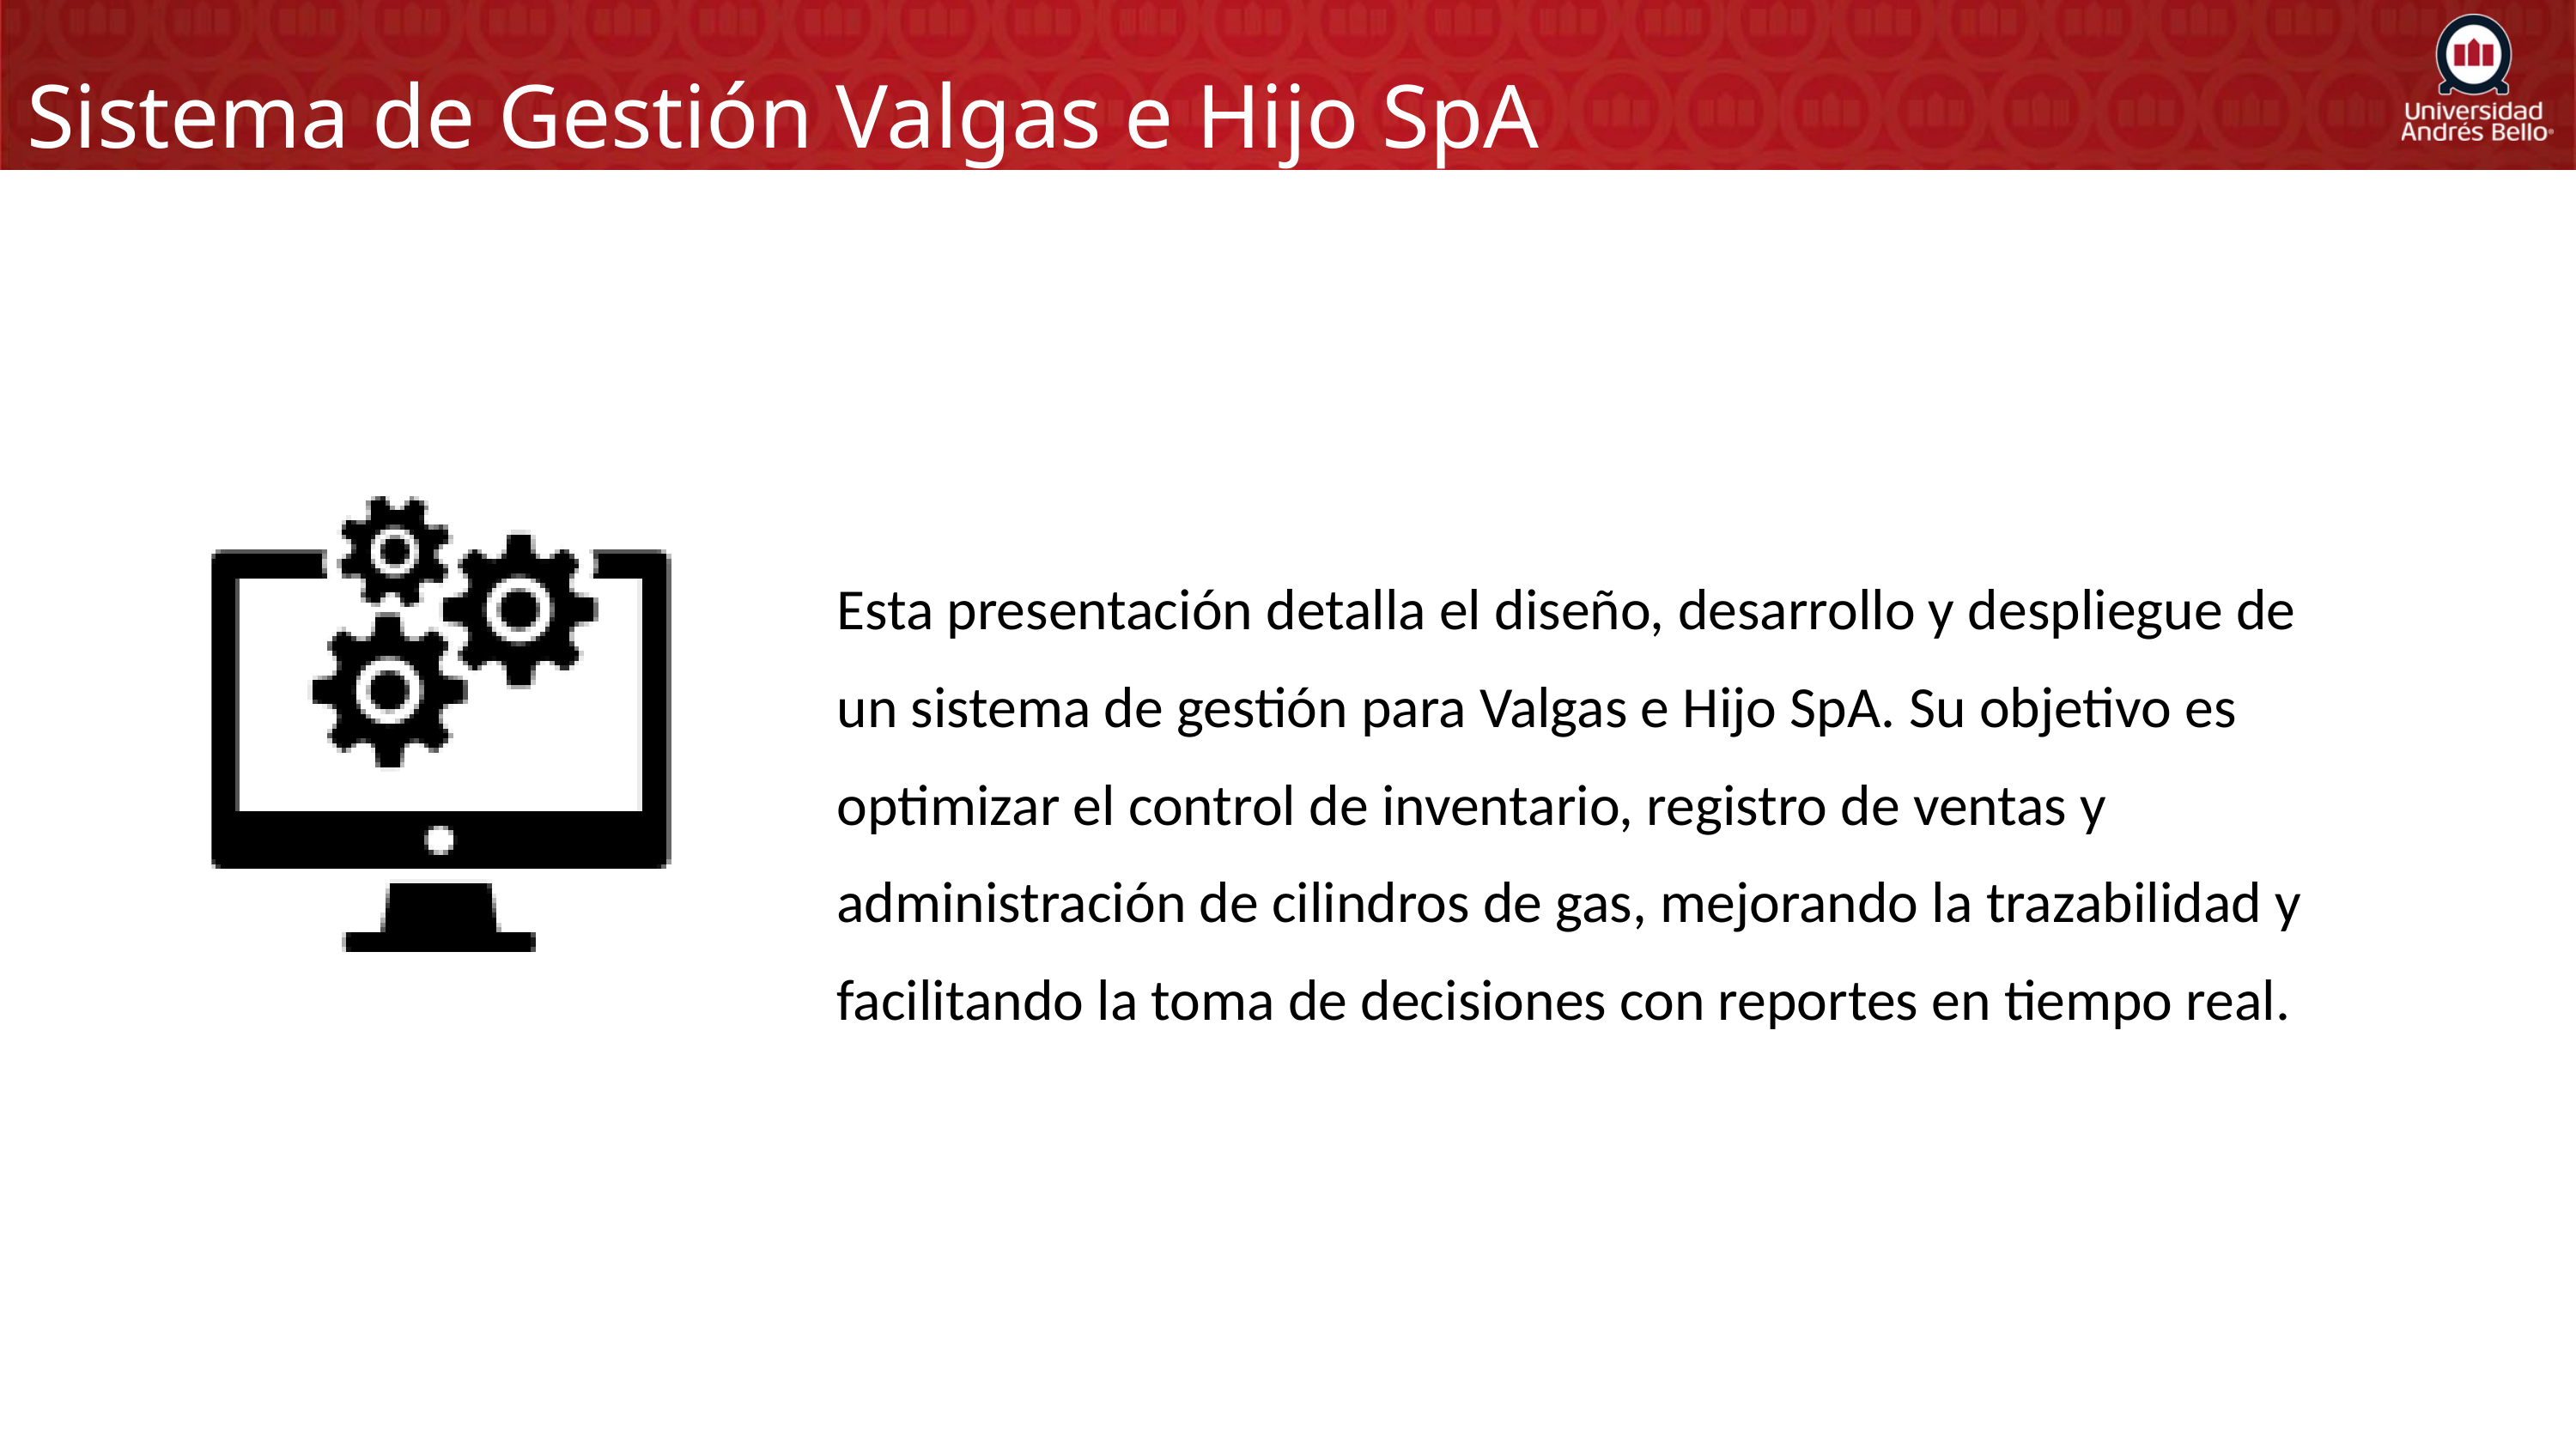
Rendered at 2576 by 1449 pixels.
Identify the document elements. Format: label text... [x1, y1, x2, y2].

text_box [2401, 14, 2554, 141]
text_box [211, 496, 671, 952]
text_box [0, 0, 2576, 170]
text_box Sistema de Gestión Valgas e Hijo SpA [27, 35, 1662, 166]
text_box Esta presentación detalla el diseño, desarrollo y despliegue de un sistema de gestión para Valgas e Hijo SpA. Su objetivo es optimizar el control de inventario, registro de ventas y administración de cilindros de gas, mejorando la trazabilidad y facilitando la toma de decisiones con reportes en tiempo real. [836, 543, 2365, 1032]
